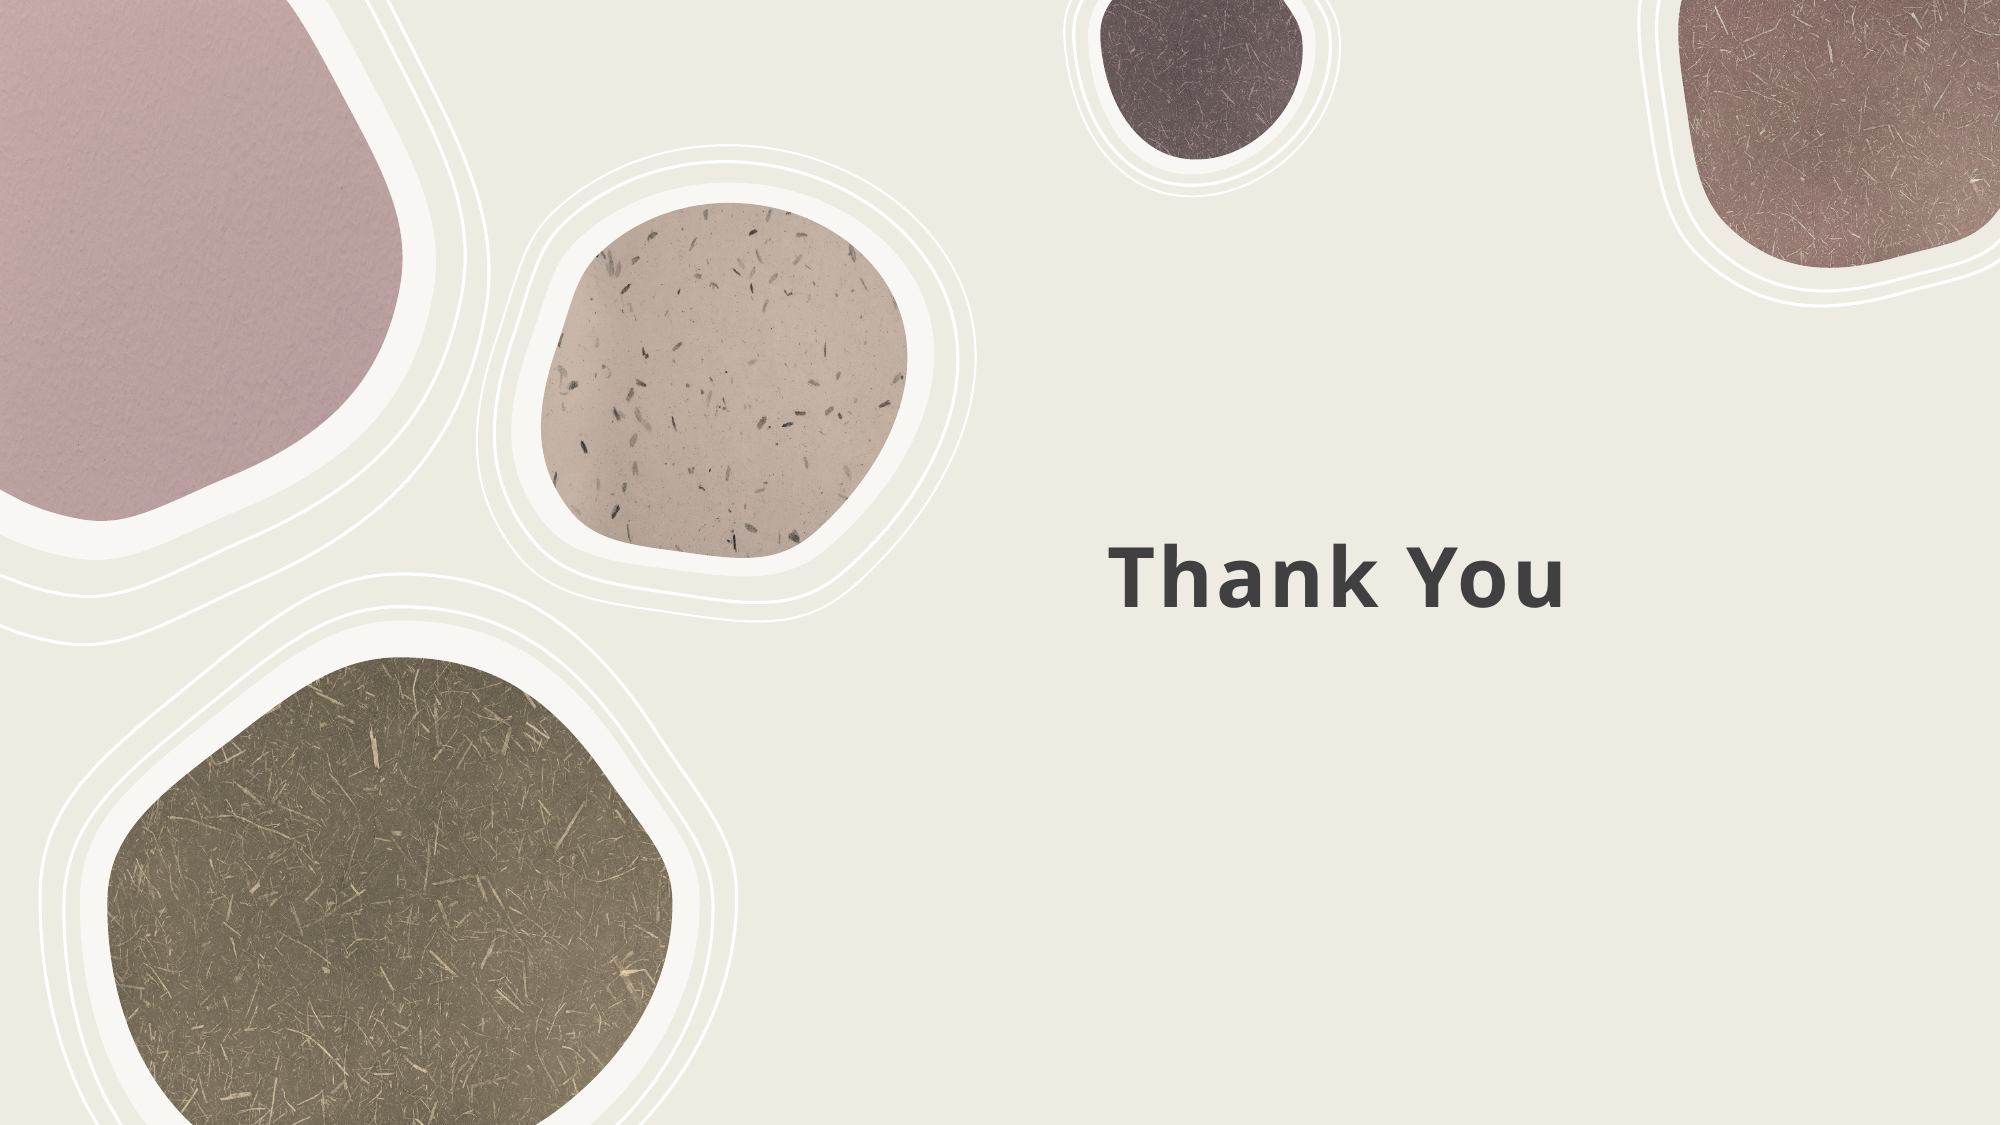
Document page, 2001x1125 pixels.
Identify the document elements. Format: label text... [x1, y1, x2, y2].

picture [1678, 0, 2000, 261]
title Thank You [1089, 178, 1886, 639]
